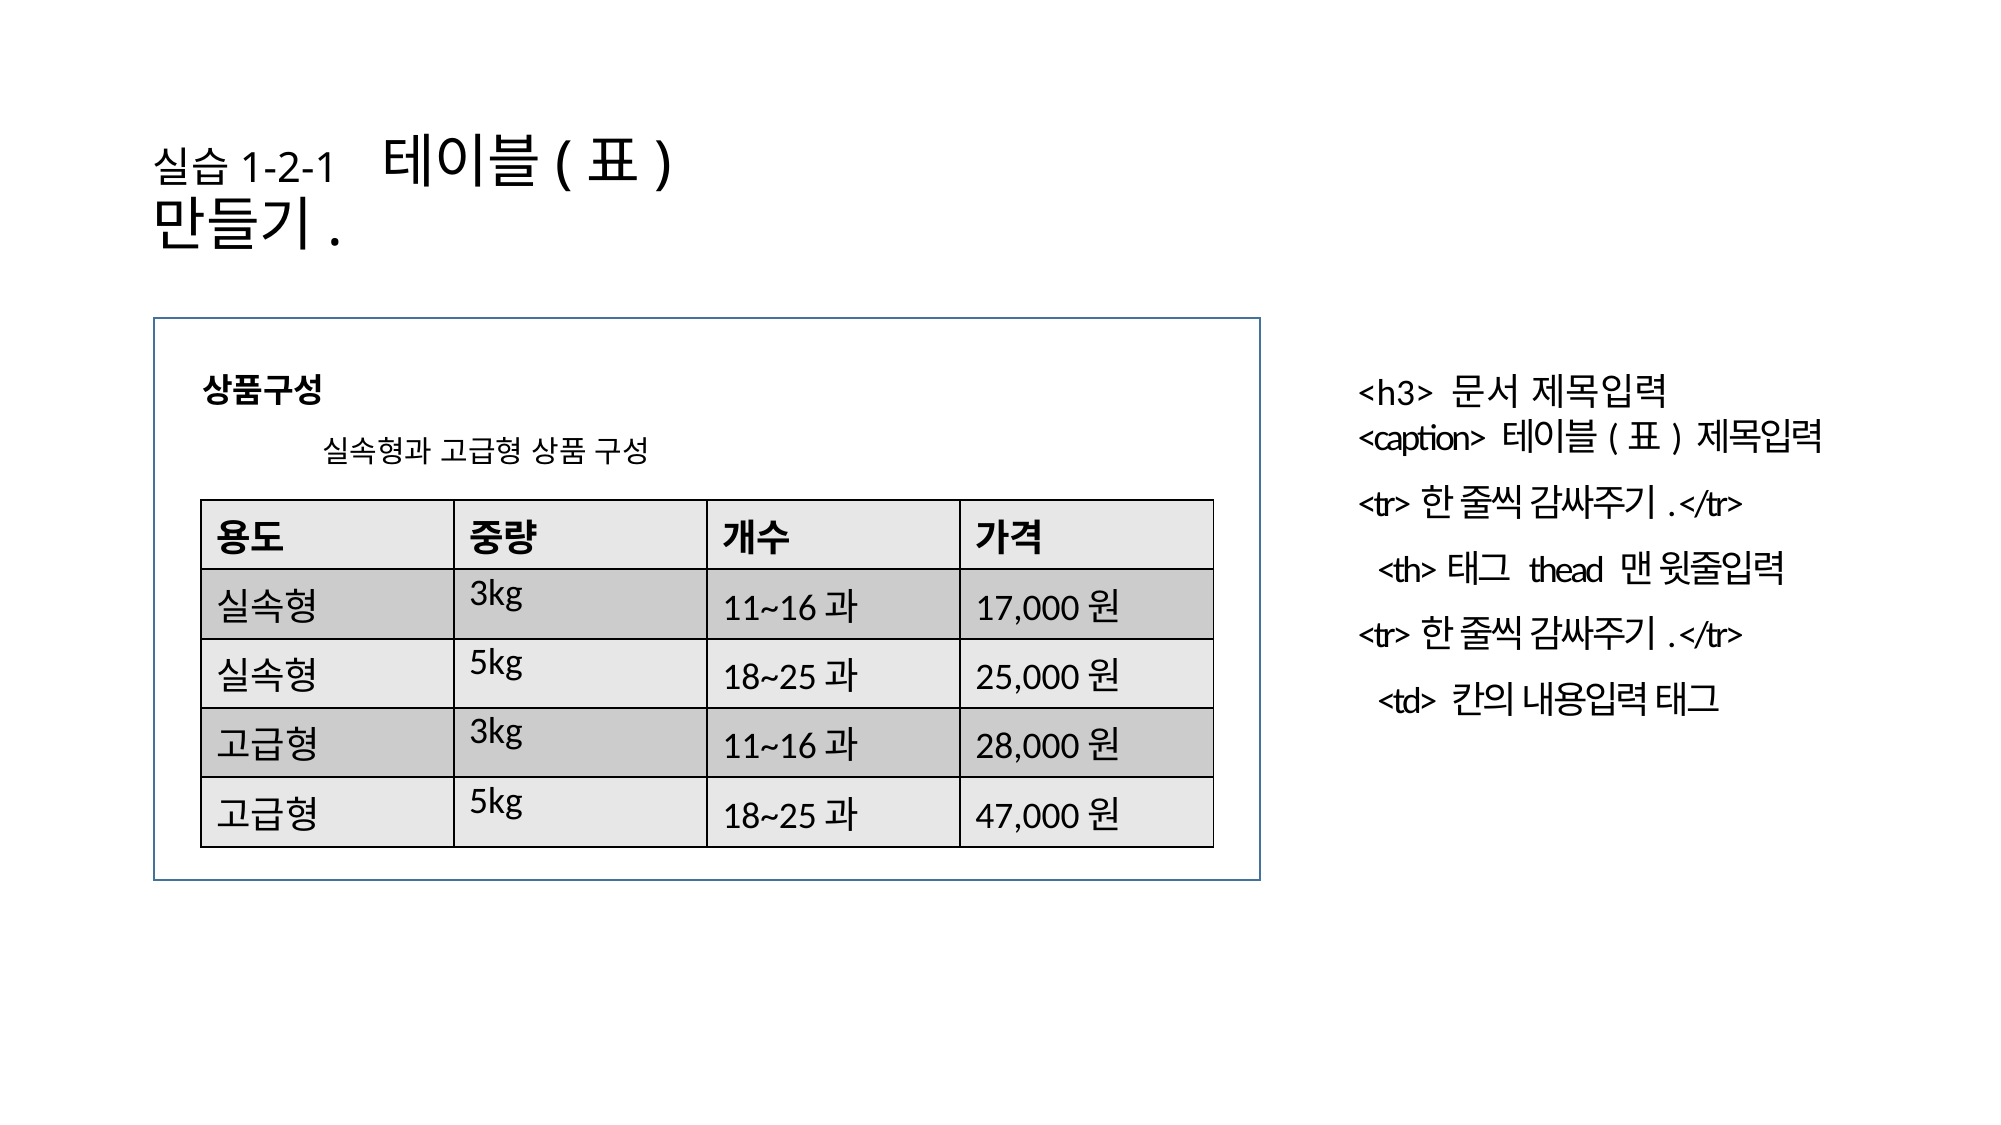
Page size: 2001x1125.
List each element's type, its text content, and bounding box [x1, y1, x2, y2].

text_box <h3> 문서 제목입력 <caption> 테이블(표) 제목입력 <tr>한 줄씩 감싸주기. </tr> <th>태그 thead 맨 윗줄입력 <tr>한 줄씩 감싸주기. </tr> <td> 칸의 내용입력 태그 [1343, 360, 1841, 795]
text_box [153, 317, 1261, 881]
title 실습1-2-1 테이블(표) 만들기. [137, 120, 856, 266]
